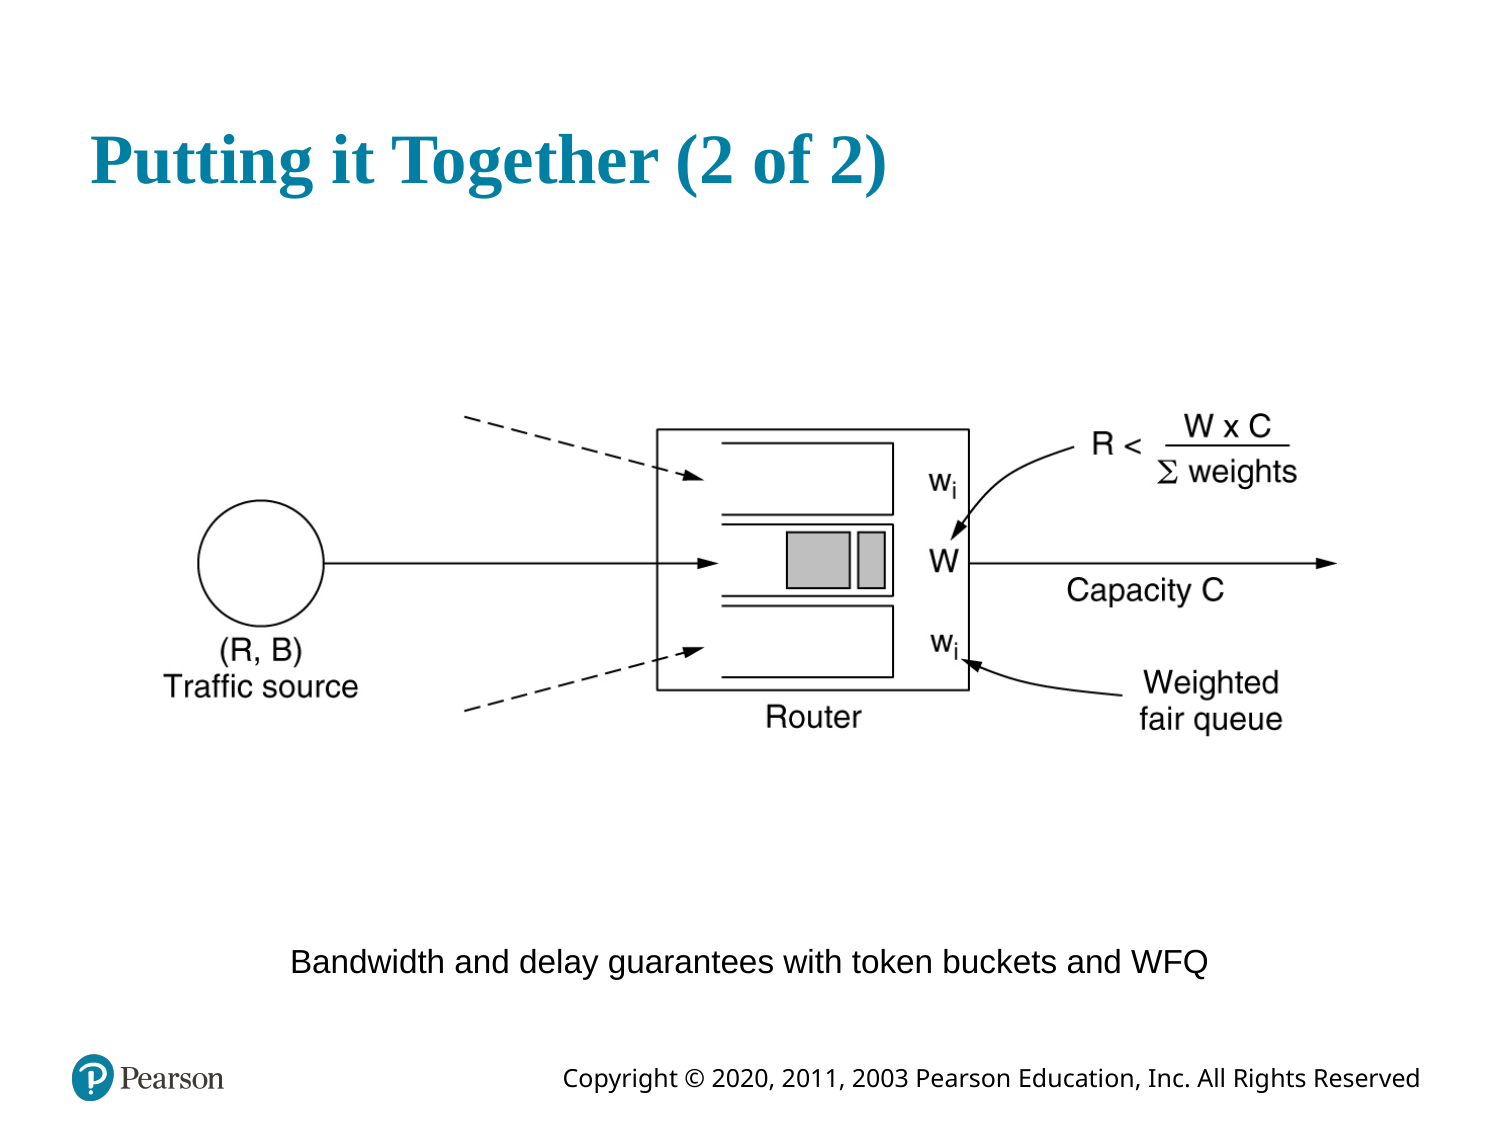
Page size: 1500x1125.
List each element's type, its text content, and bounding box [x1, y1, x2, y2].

picture [72, 1087, 83, 1101]
list Bandwidth and delay guarantees with token buckets and WFQ [75, 828, 1425, 996]
picture [163, 407, 1337, 738]
title Putting it Together (2 of 2) [75, 37, 1425, 213]
picture [98, 1054, 224, 1101]
picture [80, 1063, 106, 1088]
picture [72, 1054, 88, 1070]
